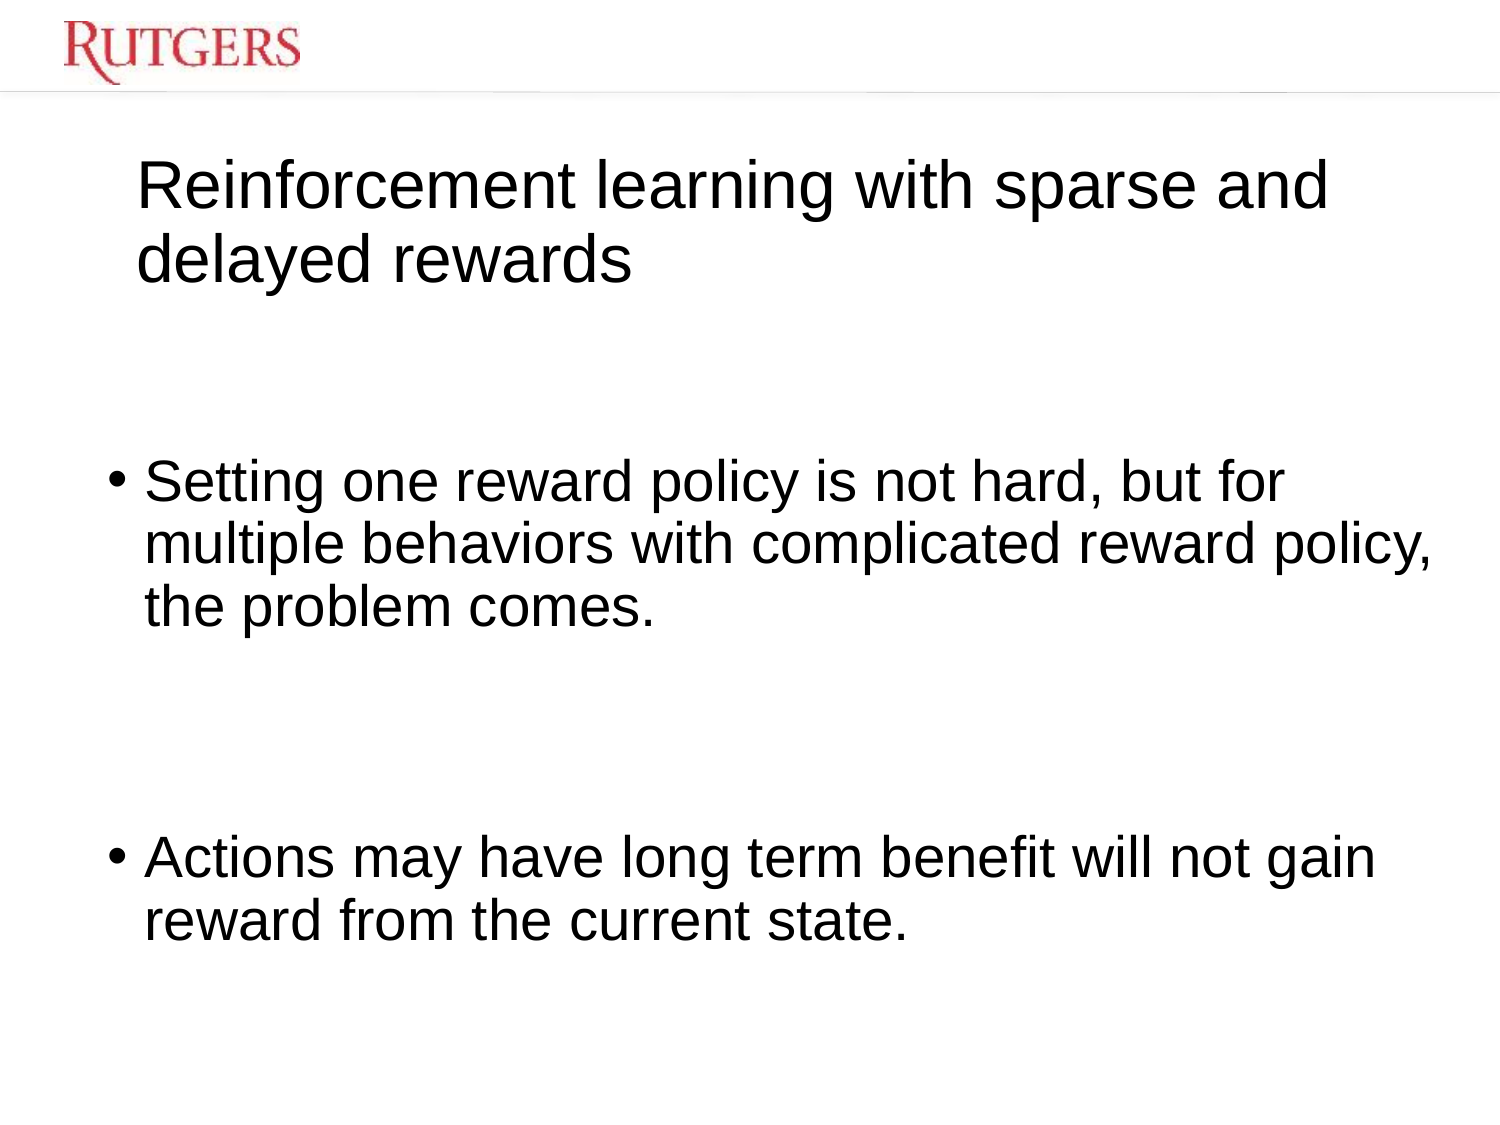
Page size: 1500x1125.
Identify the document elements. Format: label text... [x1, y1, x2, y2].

text_box Setting one reward policy is not hard, but for multiple behaviors with complicated reward policy, the problem comes. Actions may have long term benefit will not gain reward from the current state. [92, 352, 1460, 1036]
picture [64, 21, 300, 85]
text_box Reinforcement learning with sparse and delayed rewards [121, 69, 1474, 305]
